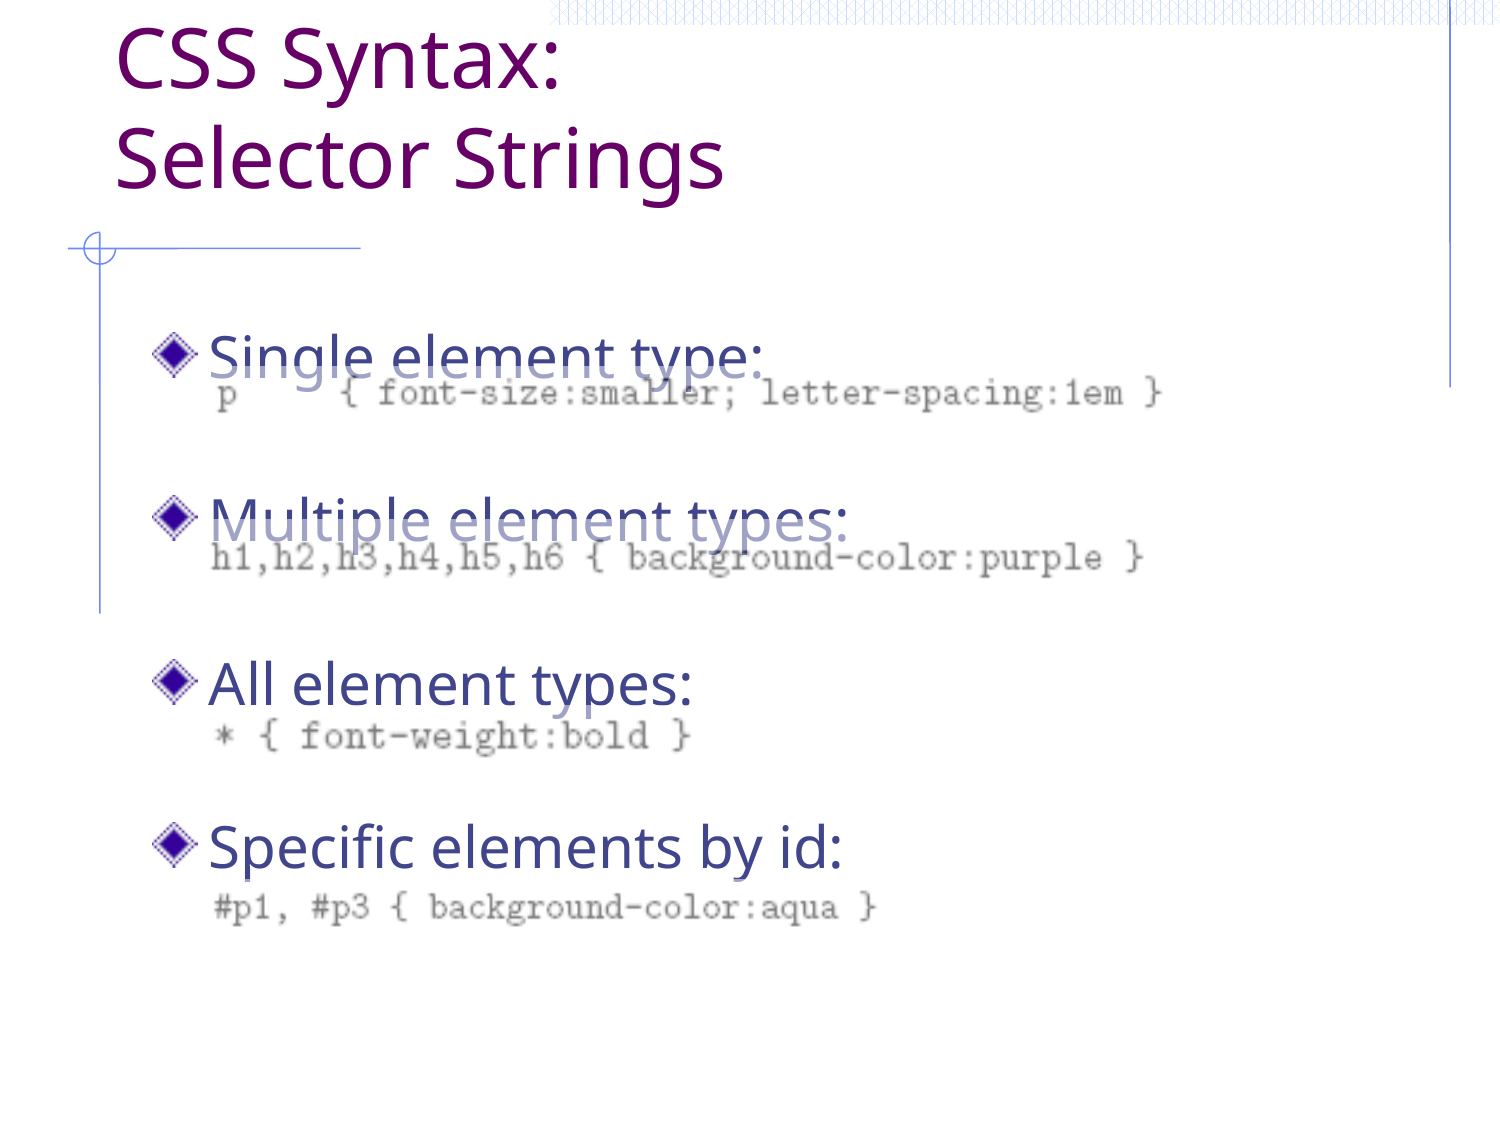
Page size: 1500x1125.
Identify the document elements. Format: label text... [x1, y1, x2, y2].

picture [202, 366, 1166, 419]
picture [208, 704, 697, 764]
title CSS Syntax: Selector Strings [99, 49, 1376, 213]
picture [203, 519, 1147, 589]
picture [152, 332, 198, 378]
picture [152, 822, 198, 868]
picture [208, 879, 884, 940]
picture [152, 495, 198, 541]
picture [152, 659, 198, 705]
list Single element type: Multiple element types: All element types: Specific elements by id: [137, 312, 1413, 988]
